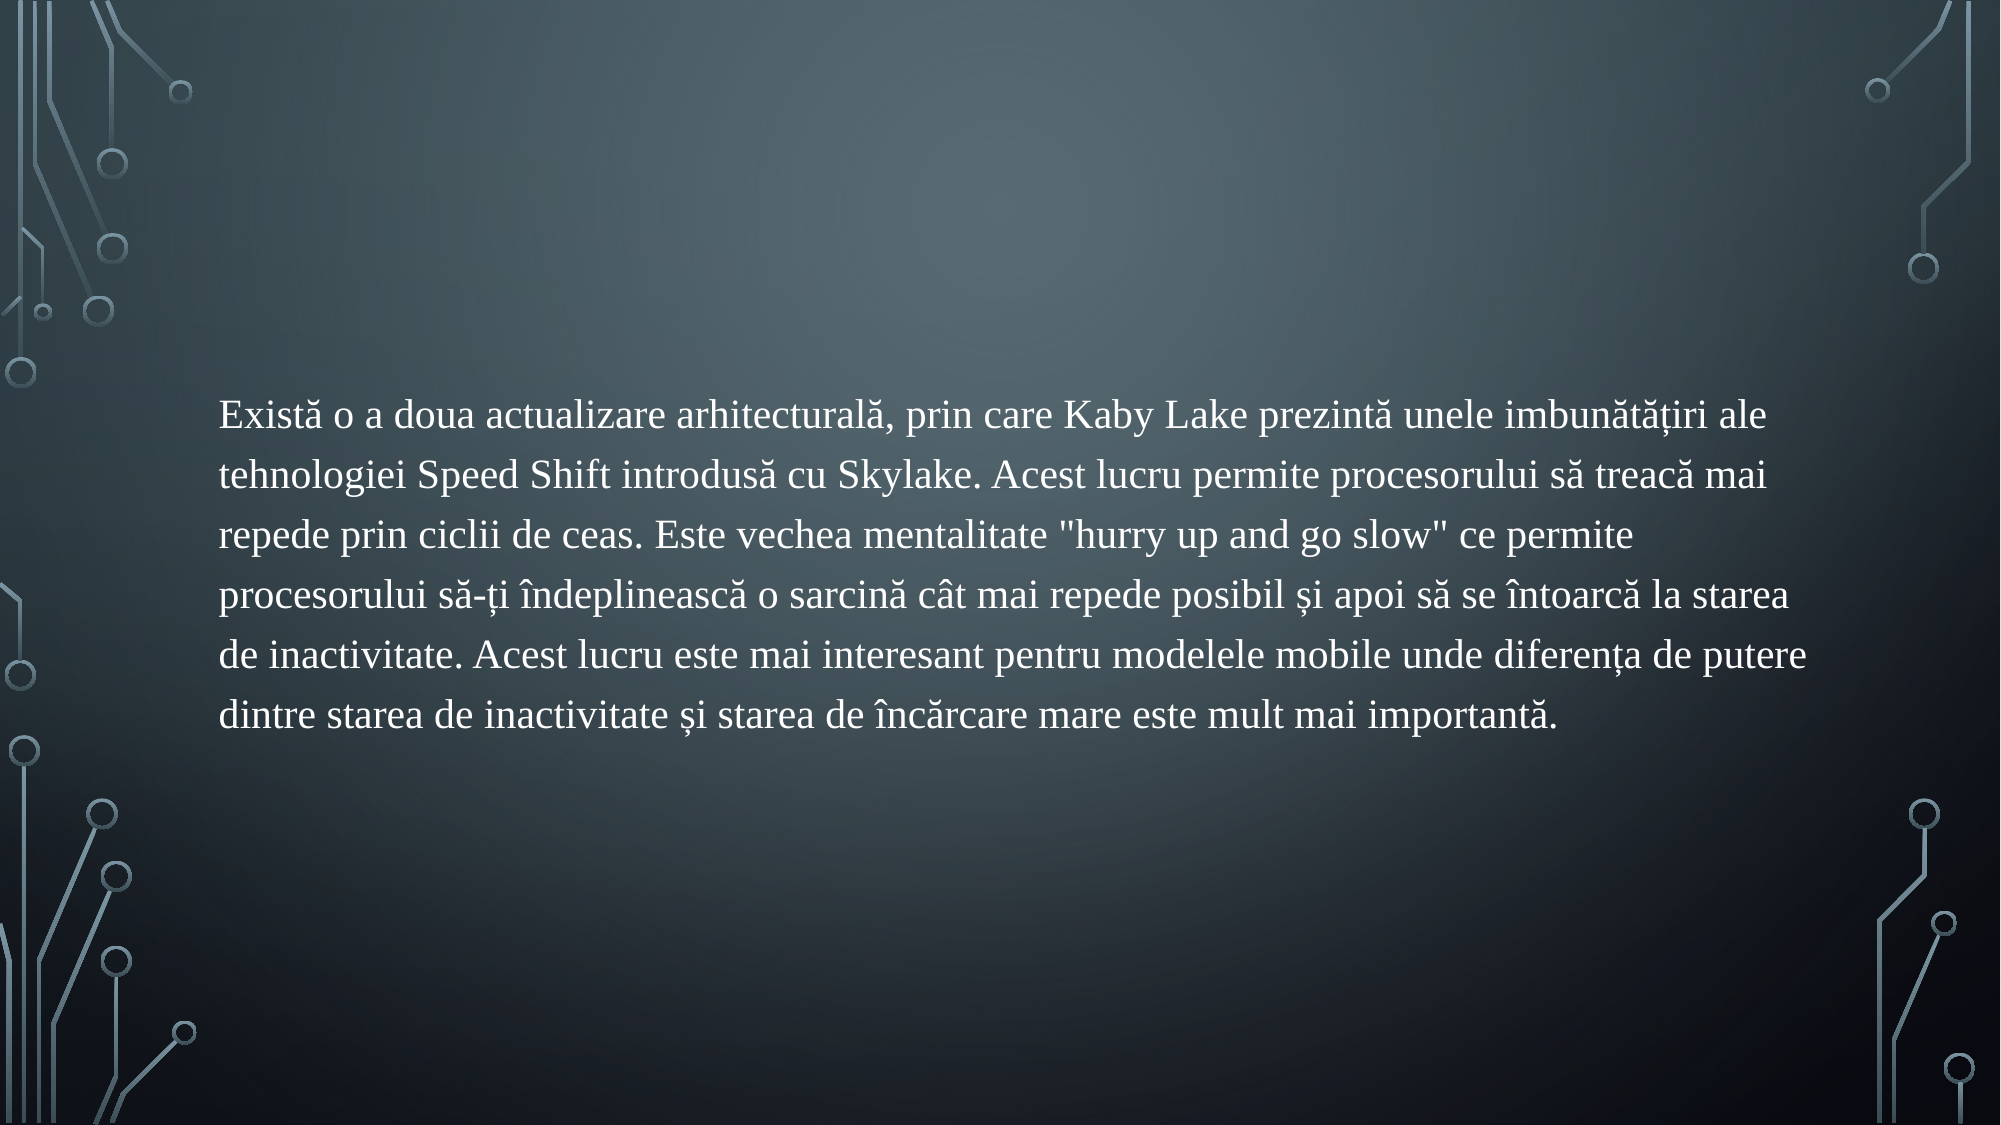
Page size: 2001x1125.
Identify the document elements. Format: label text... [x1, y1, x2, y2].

list Există o a doua actualizare arhitecturală, prin care Kaby Lake prezintă unele imbunătățiri ale tehnologiei Speed Shift introdusă cu Skylake. Acest lucru permite procesorului să treacă mai repede prin ciclii de ceas. Este vechea mentalitate "hurry up and go slow" ce permite procesorului să-ți îndeplinească o sarcină cât mai repede posibil și apoi să se întoarcă la starea de inactivitate. Acest lucru este mai interesant pentru modelele mobile unde diferența de putere dintre starea de inactivitate și starea de încărcare mare este mult mai importantă. [203, 369, 1829, 752]
